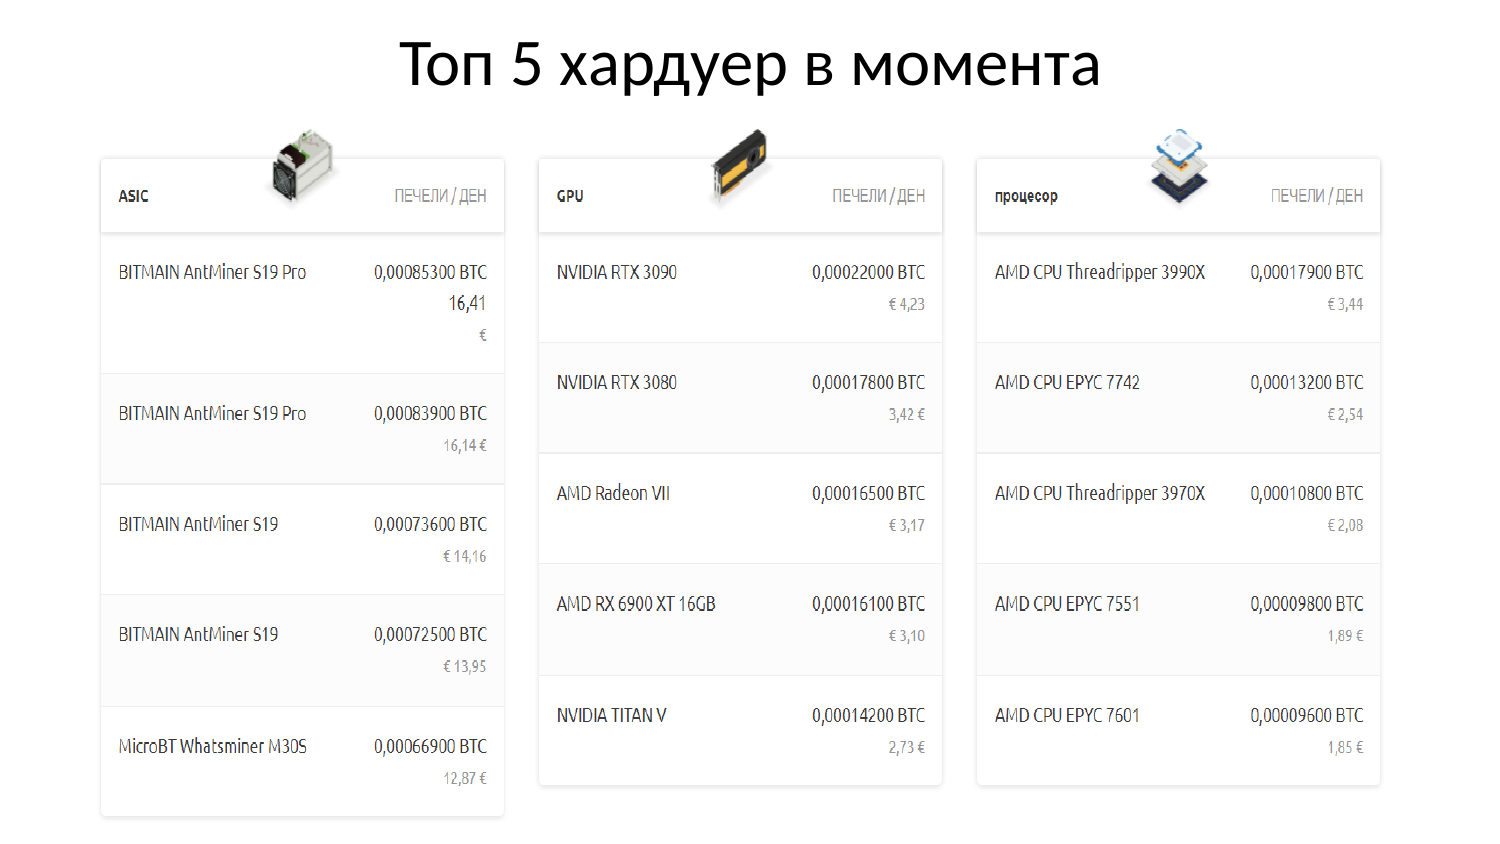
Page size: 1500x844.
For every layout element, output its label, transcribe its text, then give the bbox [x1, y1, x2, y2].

title Топ 5 хардуер в момента [75, 0, 1428, 119]
picture [0, 120, 1500, 844]
